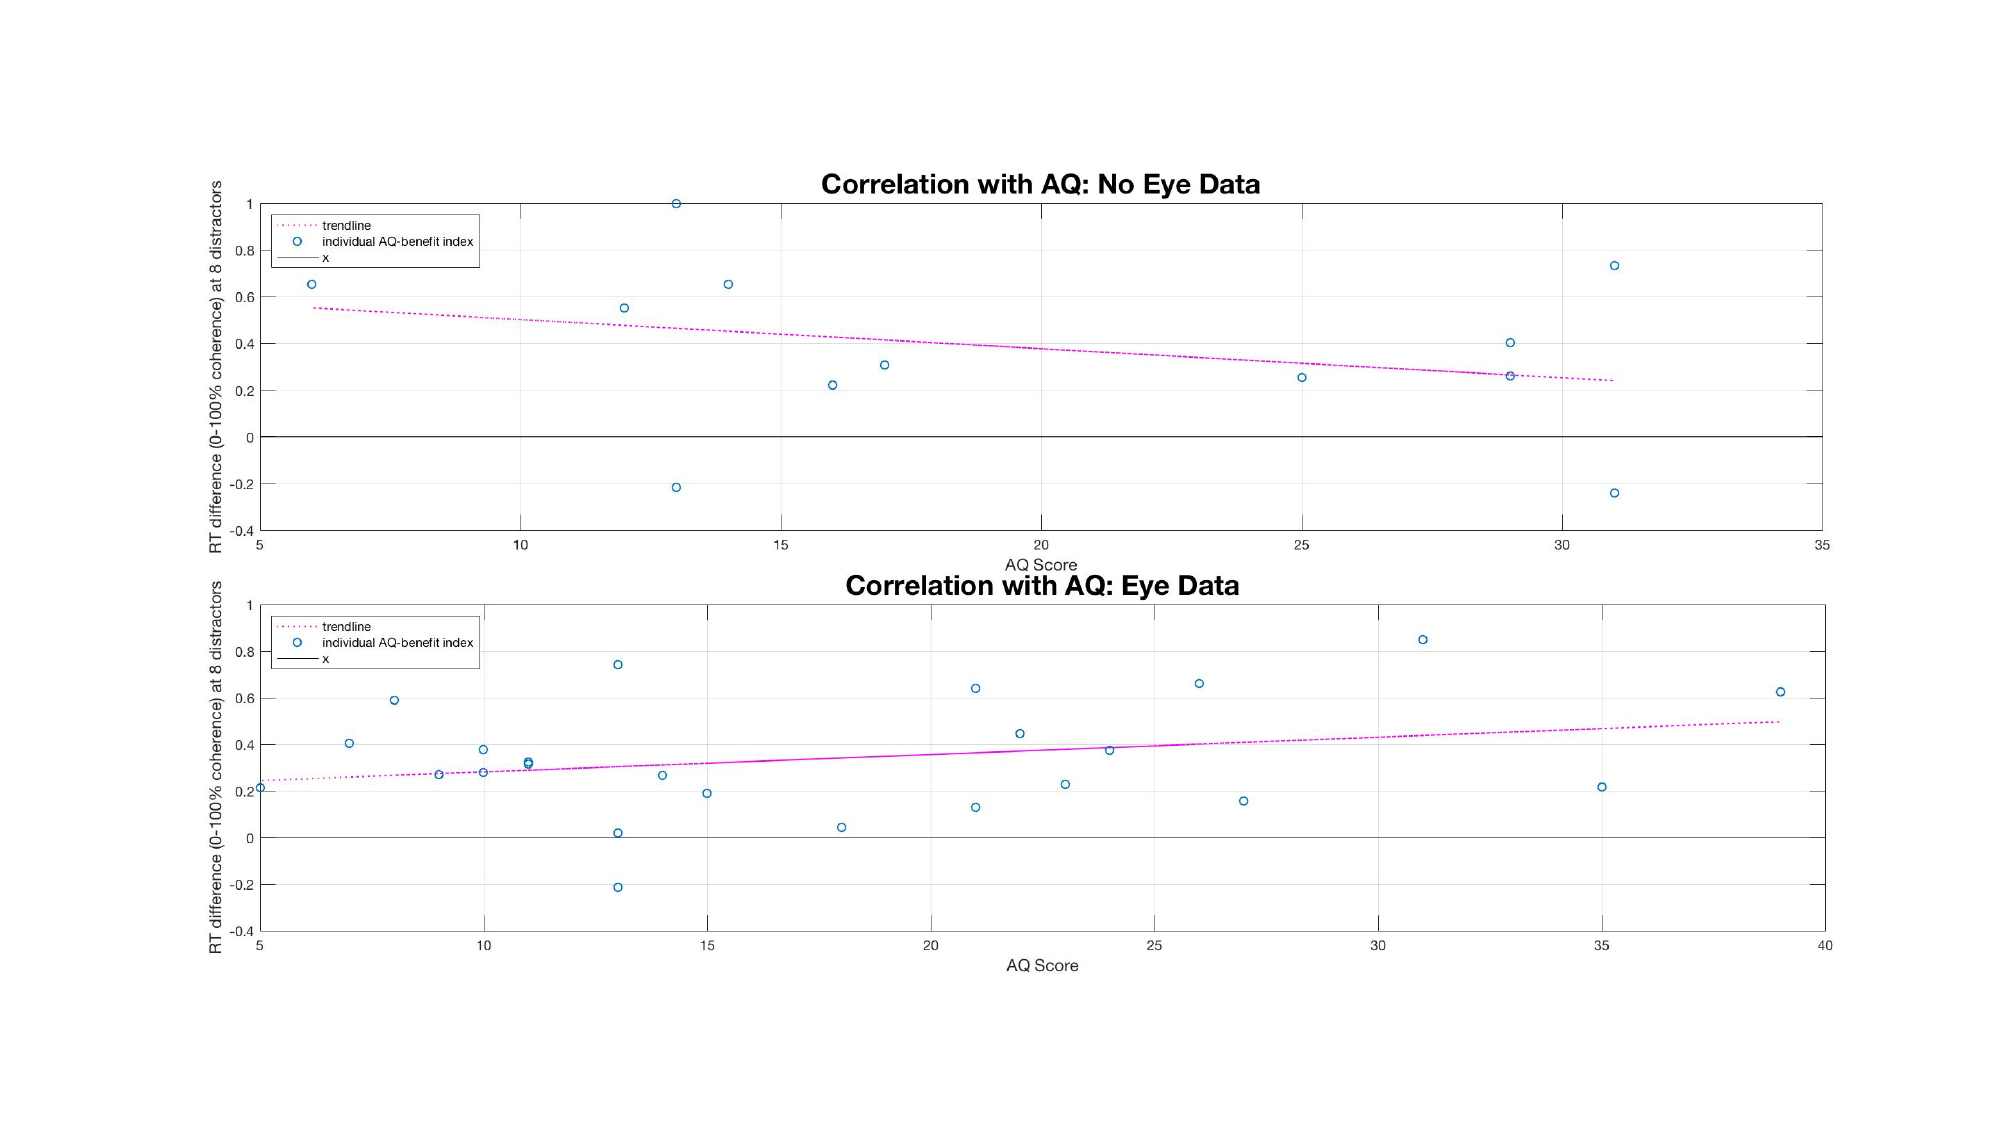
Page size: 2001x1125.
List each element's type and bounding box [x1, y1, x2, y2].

picture [0, 139, 2000, 986]
